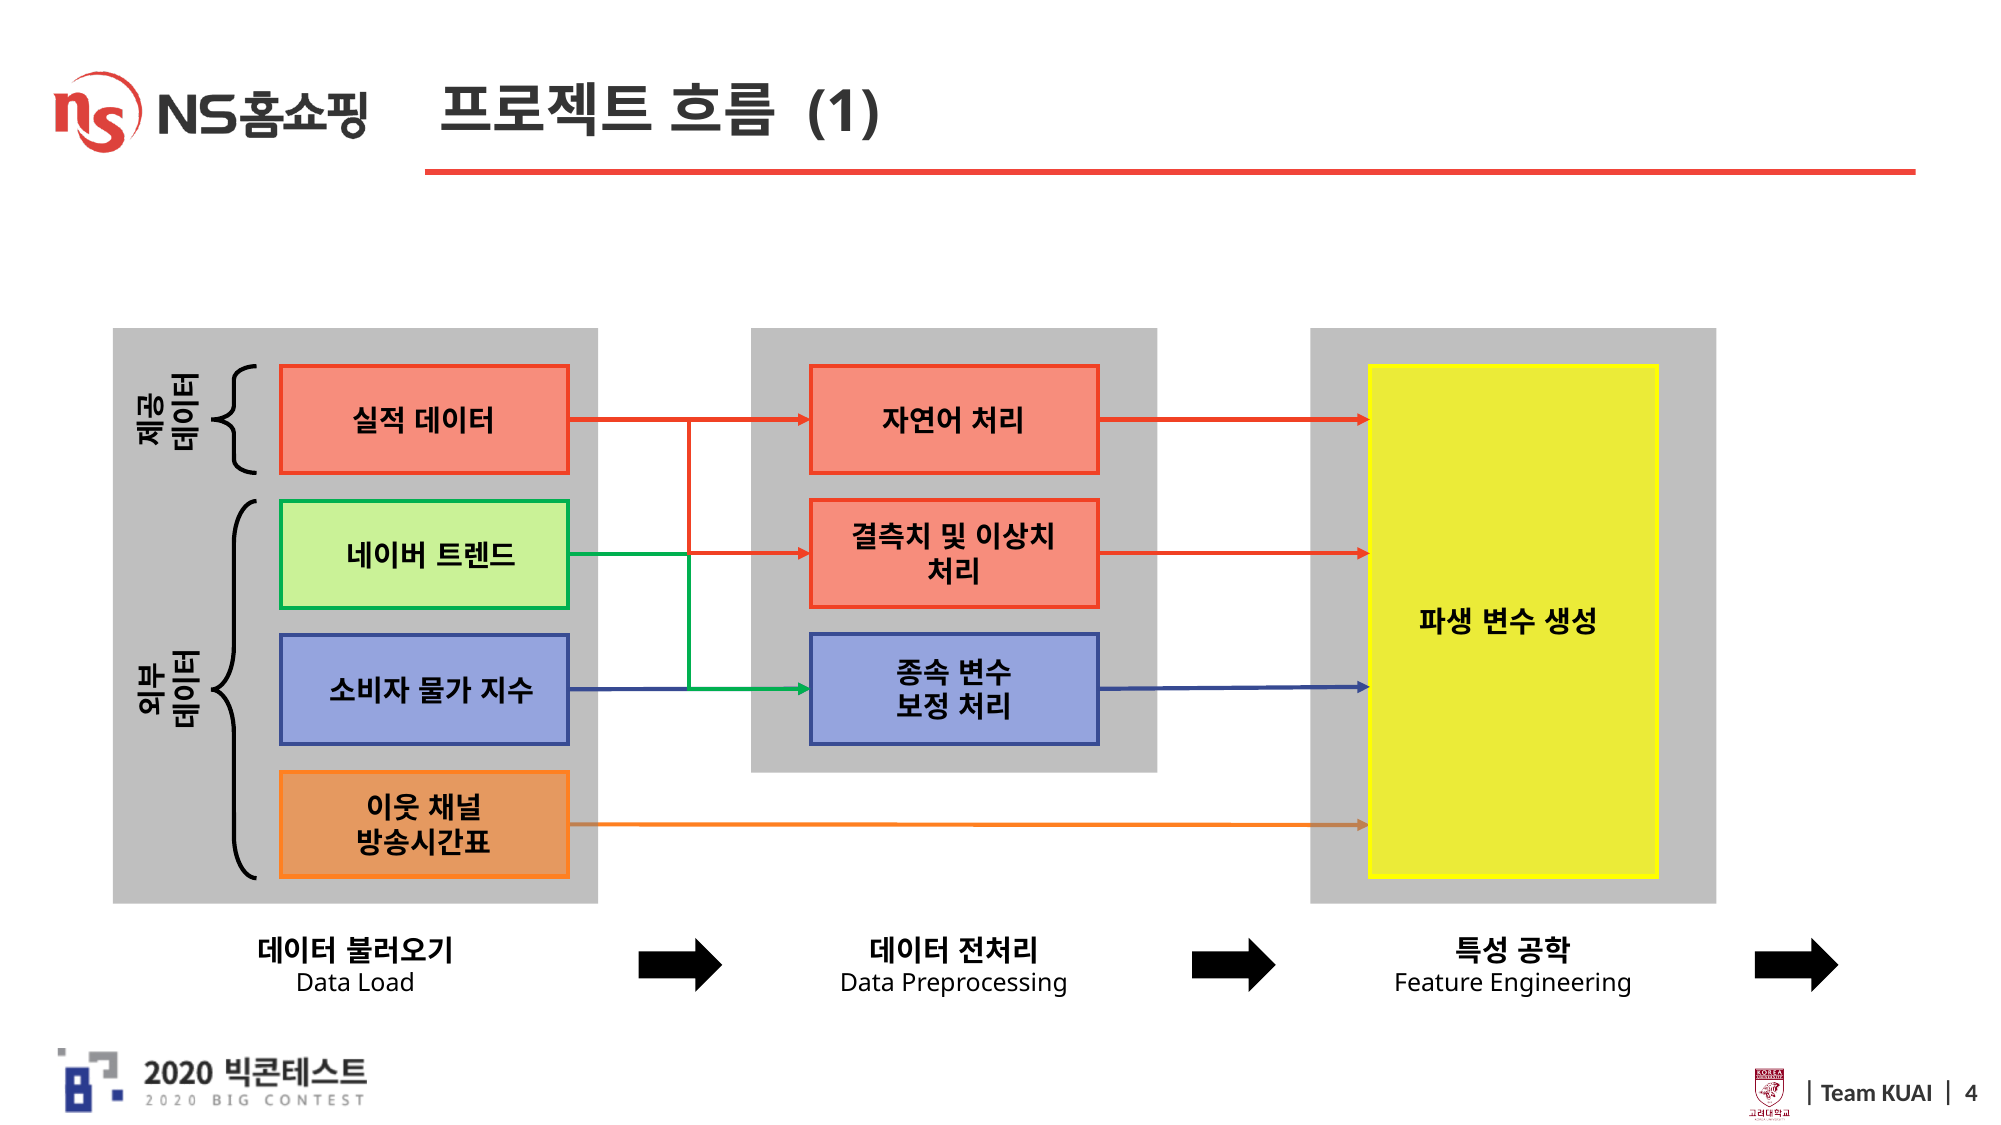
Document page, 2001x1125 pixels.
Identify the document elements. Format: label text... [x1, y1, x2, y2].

text_box [811, 422, 1158, 551]
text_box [568, 420, 811, 554]
slide_number ⎸Team KUAI ⎸ 4 [1654, 1061, 1993, 1122]
text_box [1309, 327, 1718, 905]
text_box 데이터 불러오기 Data Load [242, 924, 469, 1005]
text_box [1191, 935, 1278, 995]
picture [42, 62, 377, 164]
text_box 파생 변수 생성 [1369, 365, 1658, 877]
text_box [1753, 935, 1840, 995]
picture [40, 1030, 378, 1125]
title 프로젝트 흐름 (1) [424, 62, 1916, 164]
text_box [750, 327, 1158, 418]
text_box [125, 361, 568, 879]
text_box 종속 변수 보정 처리 [810, 633, 1099, 745]
text_box [637, 935, 724, 995]
text_box 결측치 및 이상치 처리 [811, 499, 1099, 608]
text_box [568, 554, 811, 689]
text_box [750, 690, 1158, 774]
text_box 특성 공학 Feature Engineering [1379, 924, 1648, 1005]
text_box 자연어 처리 [810, 365, 1099, 474]
text_box 데이터 전처리 Data Preprocessing [825, 924, 1084, 1005]
text_box [112, 327, 599, 905]
text_box [811, 555, 1158, 686]
